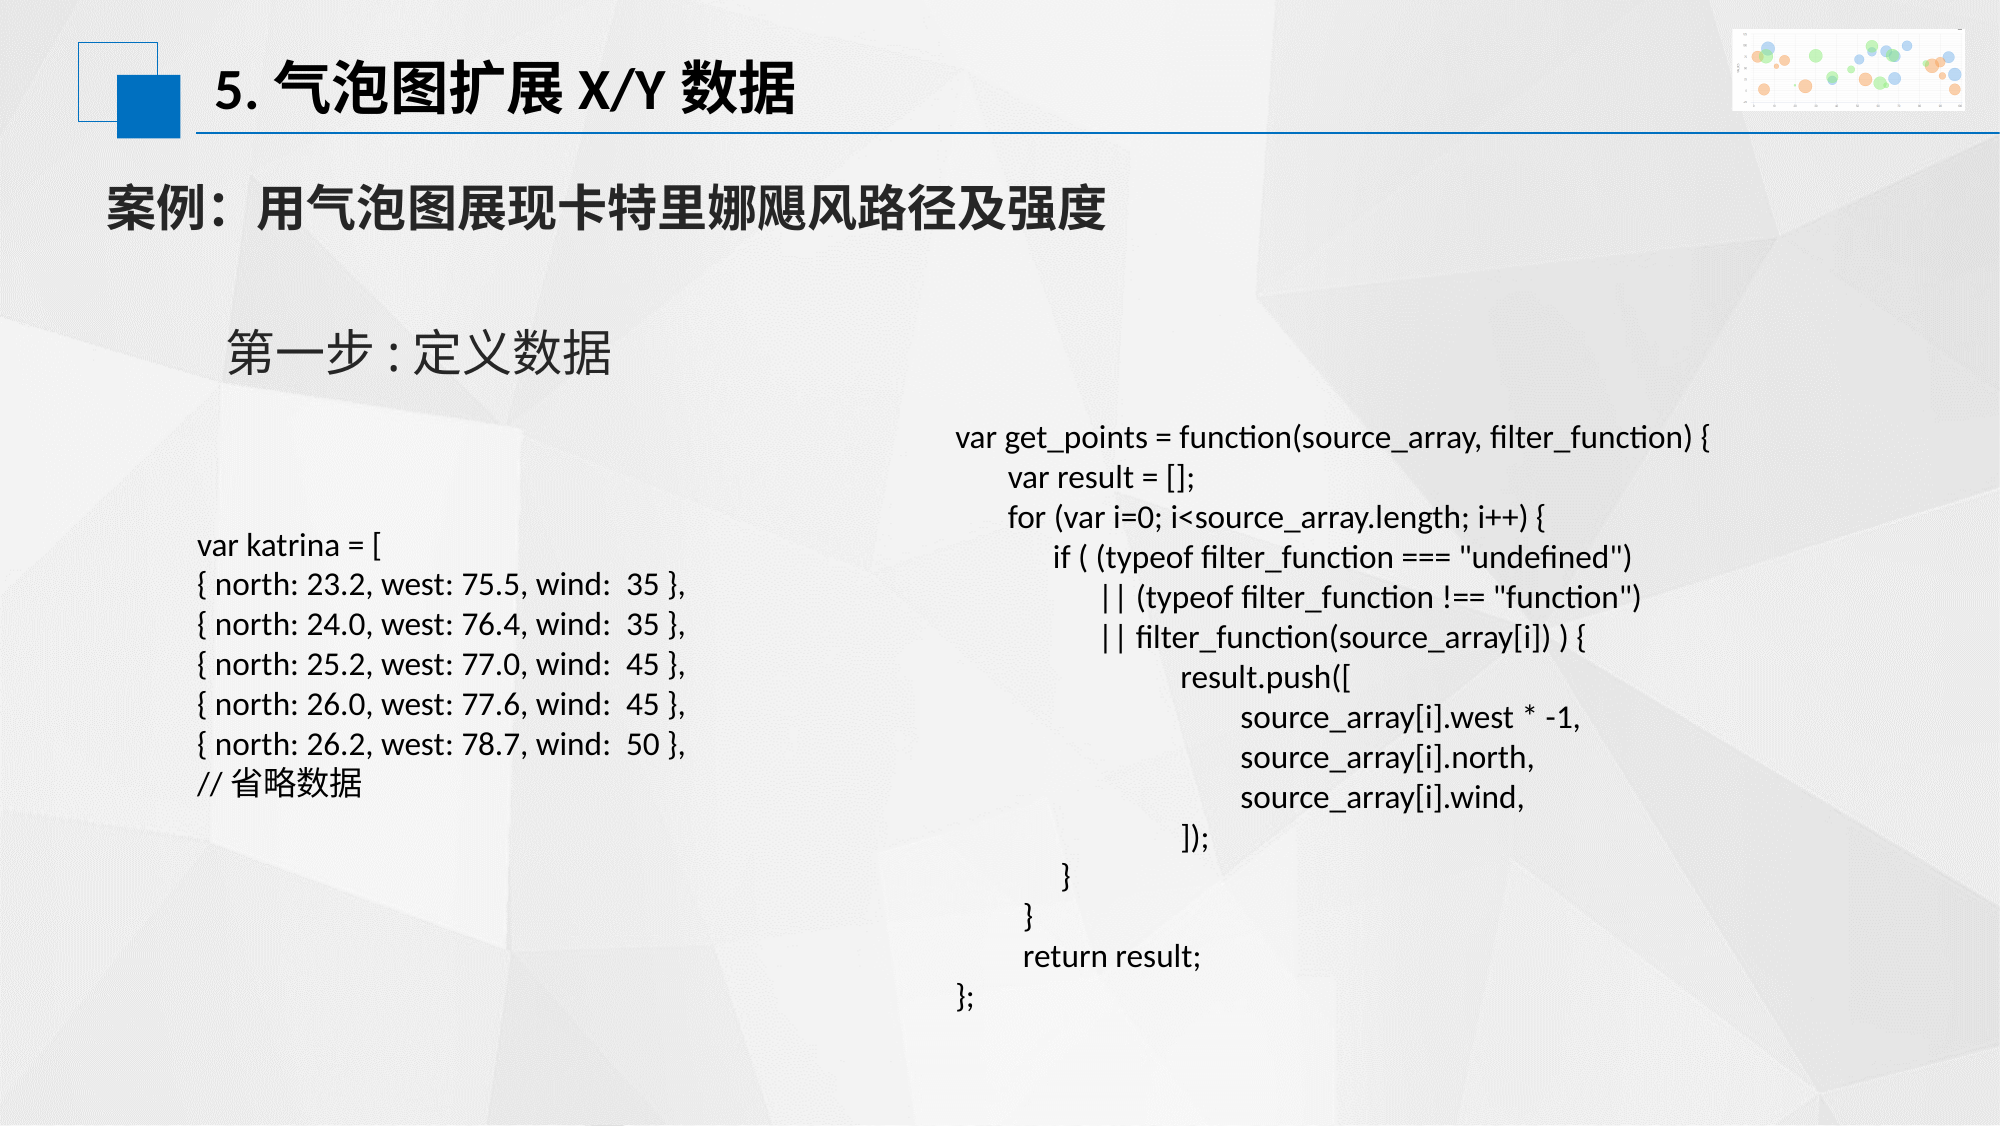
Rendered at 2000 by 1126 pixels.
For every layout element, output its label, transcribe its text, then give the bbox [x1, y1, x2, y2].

picture [0, 0, 2000, 1126]
text_box var get_points = function(source_array, filter_function) { var result = []; for (var i=0; i<source_array.length; i++) { if ( (typeof filter_function === "undefined") || (typeof filter_function !== "function") || filter_function(source_array[i]) ) { result.push([ source_array[i].west * -1, source_array[i].north, source_array[i].wind, ]); } } return result; }; [940, 408, 1815, 1022]
text_box 第一步:定义数据 [161, 314, 1922, 390]
text_box var katrina = [ { north: 23.2, west: 75.5, wind: 35 }, { north: 24.0, west: 76.4, wind: 35 }, { north: 25.2, west: 77.0, wind: 45 }, { north: 26.0, west: 77.6, wind: 45 }, { north: 26.2, west: 78.7, wind: 50 }, //省略数据 [182, 515, 761, 810]
title 5.气泡图扩展X/Y数据 [194, 42, 988, 130]
text_box 案例：用气泡图展现卡特里娜飓风路径及强度 [42, 169, 1154, 244]
